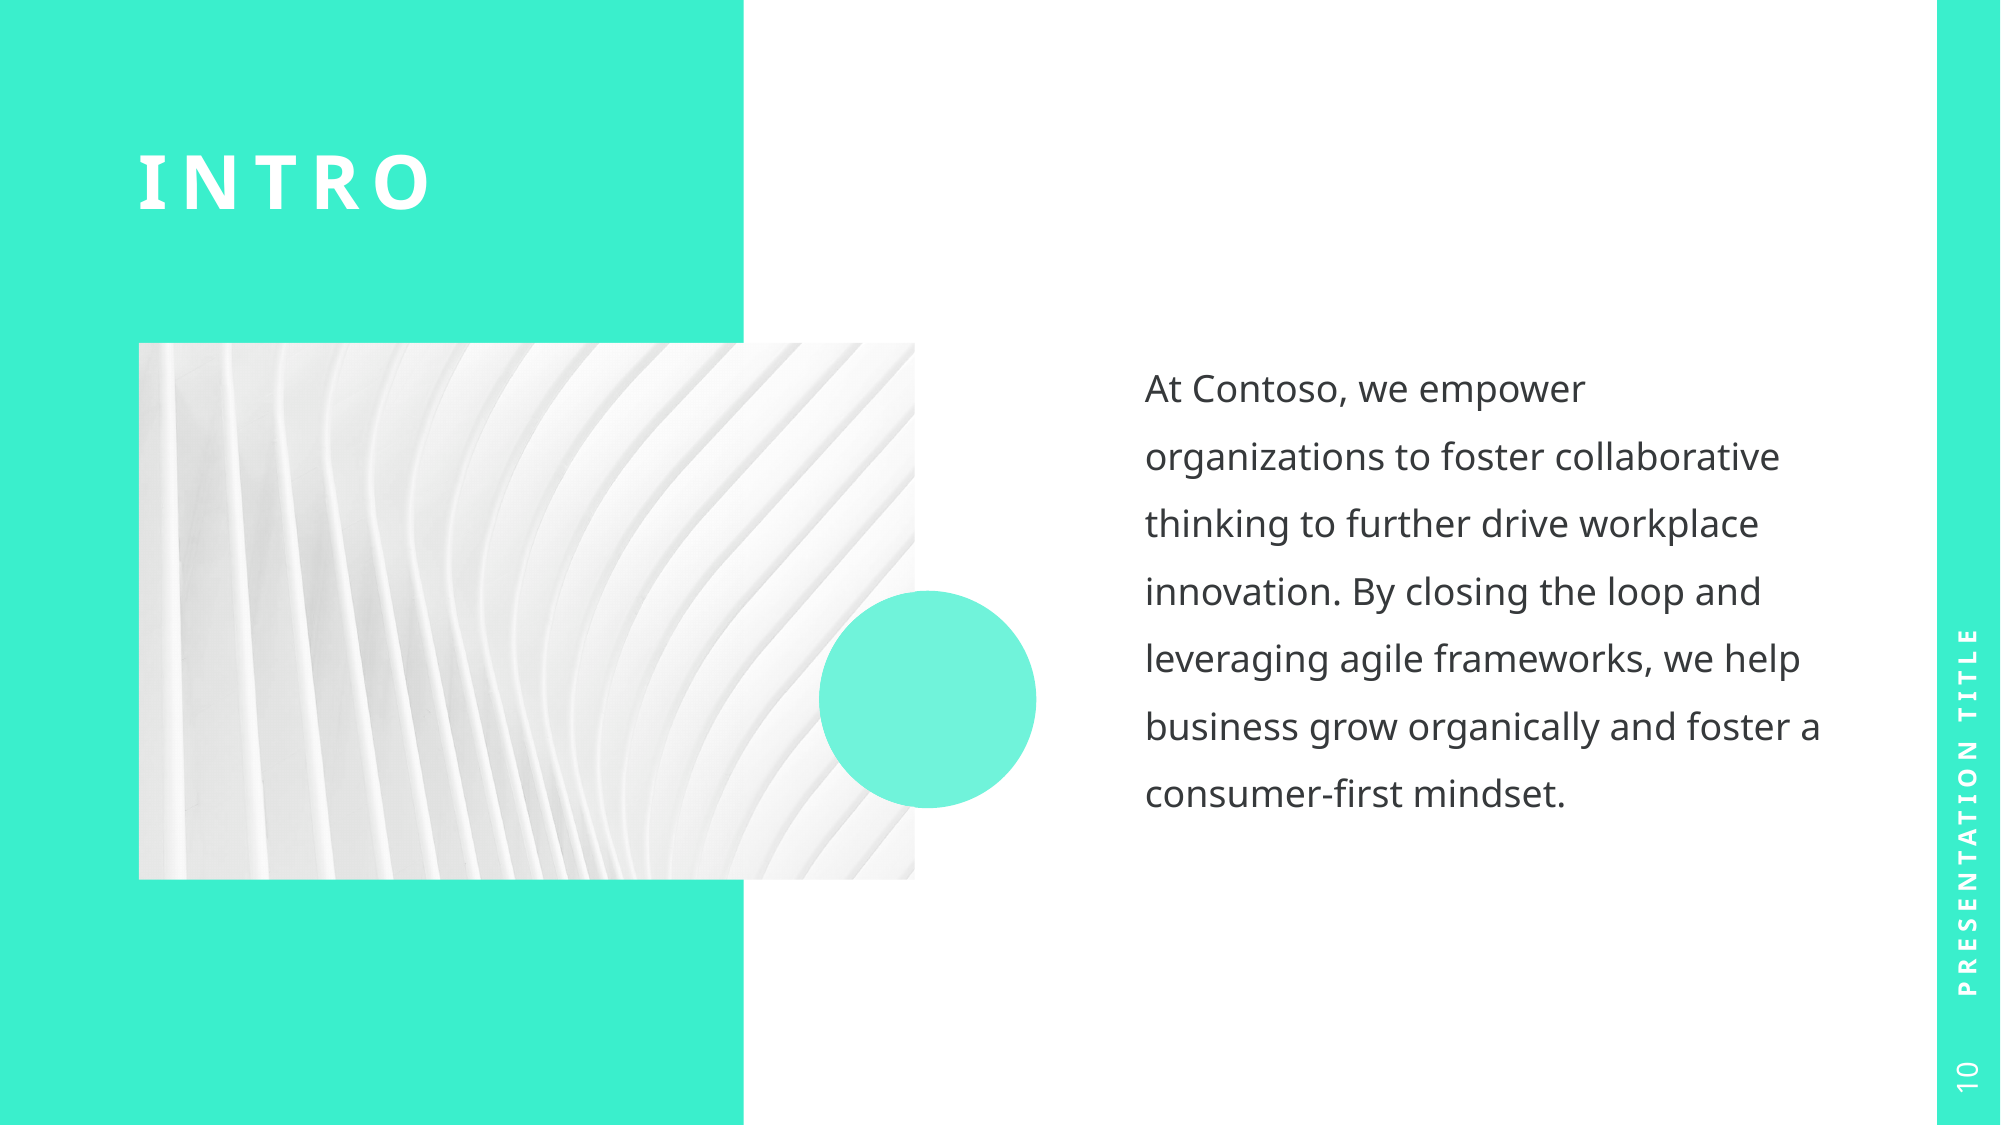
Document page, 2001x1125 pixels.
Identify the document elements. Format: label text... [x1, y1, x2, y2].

list At Contoso, we empower organizations to foster collaborative thinking to further drive workplace innovation. By closing the loop and leveraging agile frameworks, we help business grow organically and foster a consumer-first mindset. [1144, 342, 1863, 981]
title INTRO [139, 145, 1863, 331]
picture [138, 342, 915, 880]
slide_number 10 [1937, 1032, 2000, 1125]
footer Presentation Title [1937, 0, 2000, 1032]
